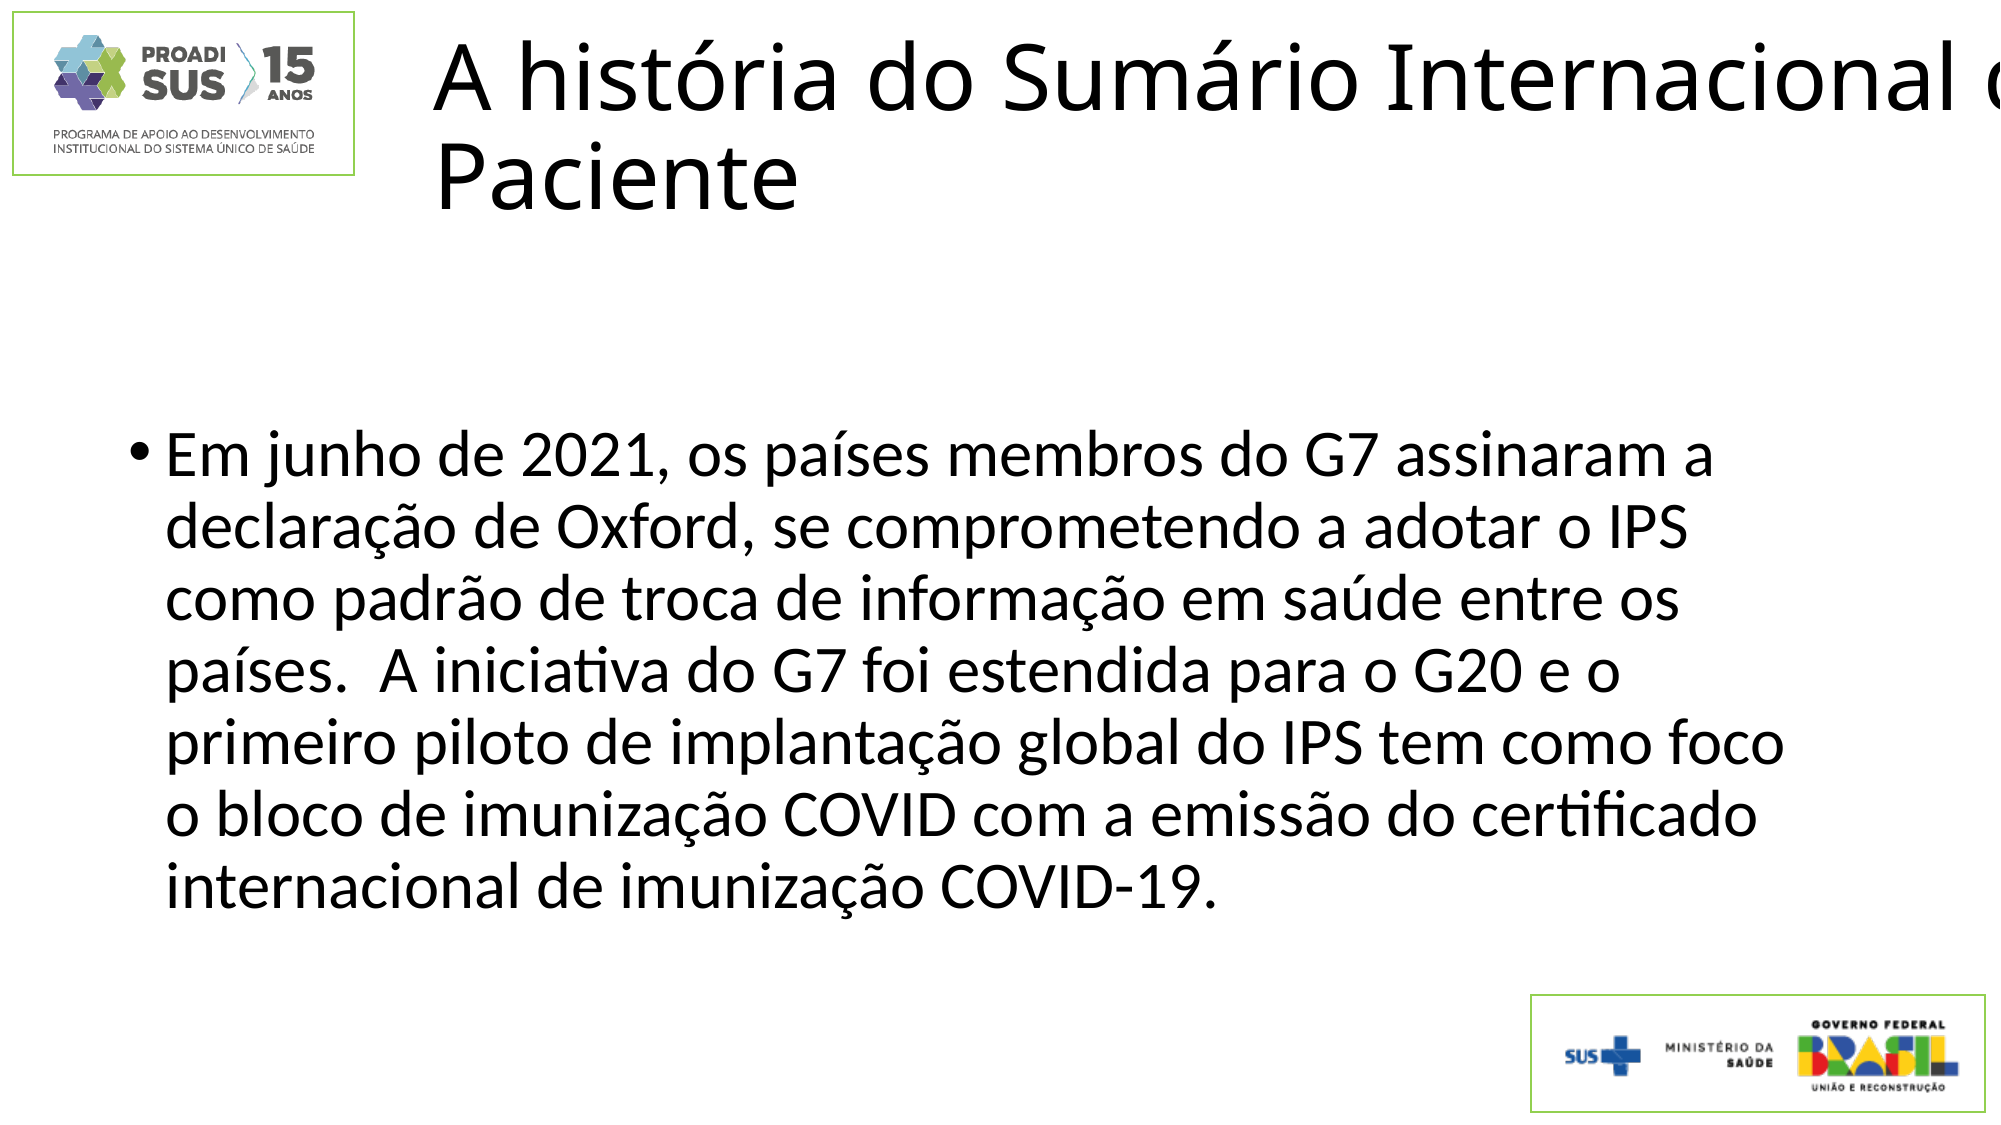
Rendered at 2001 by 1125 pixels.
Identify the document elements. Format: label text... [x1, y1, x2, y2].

picture [32, 19, 335, 168]
picture [1839, 1005, 1980, 1107]
title A história do Sumário Internacional do Paciente [418, 21, 2000, 240]
list Em junho de 2021, os países membros do G7 assinaram a declaração de Oxford, se comprometendo a adotar o IPS como padrão de troca de informação em saúde entre os países. A iniciativa do G7 foi estendida para o G20 e o primeiro piloto de implantação global do IPS tem como foco o bloco de imunização COVID com a emissão do certificado internacional de imunização COVID-19. [113, 411, 1839, 1125]
